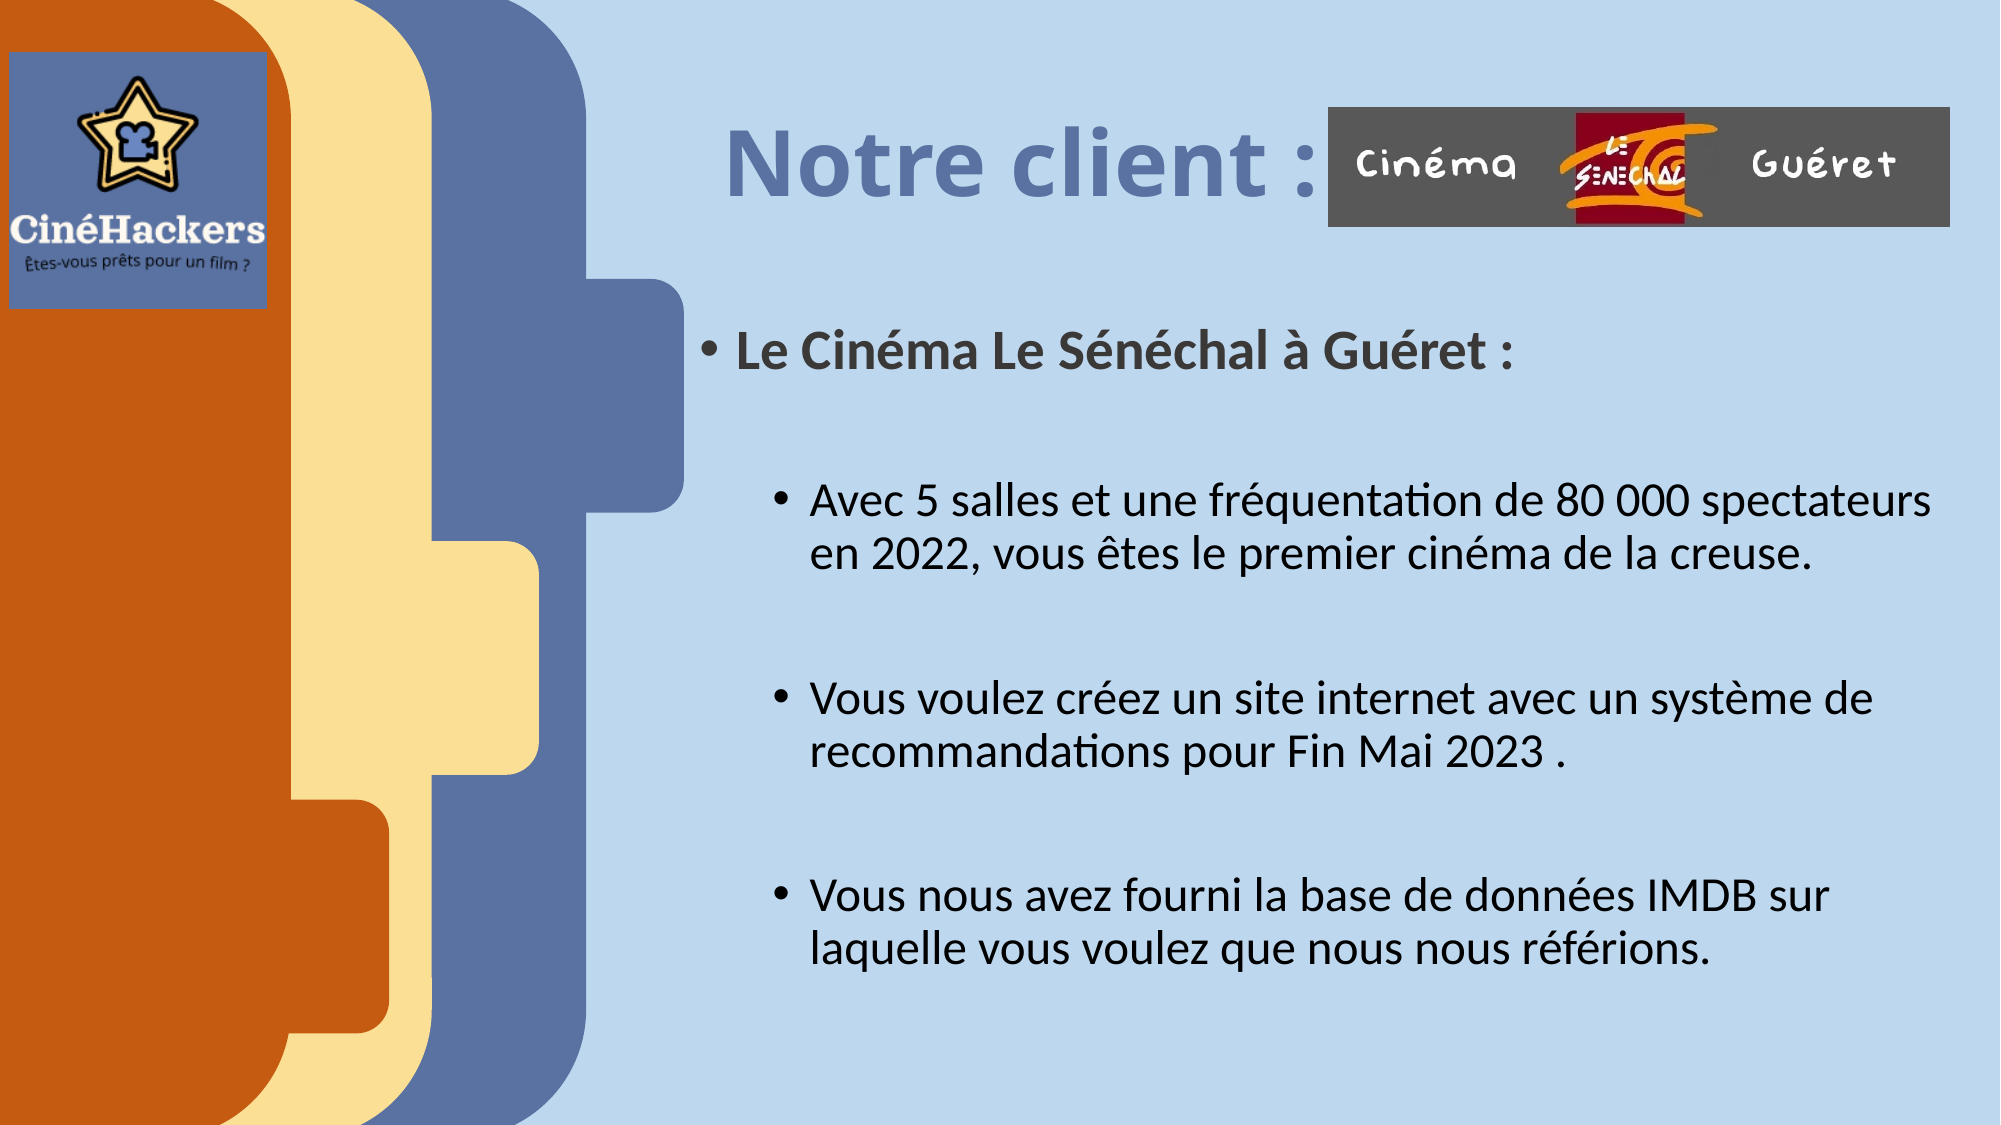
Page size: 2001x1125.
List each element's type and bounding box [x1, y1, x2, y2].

picture [9, 52, 267, 309]
text_box [684, 0, 2000, 1125]
text_box [0, 0, 390, 1125]
text_box [539, 0, 684, 1125]
text_box [390, 0, 539, 1125]
picture [1328, 107, 1950, 227]
